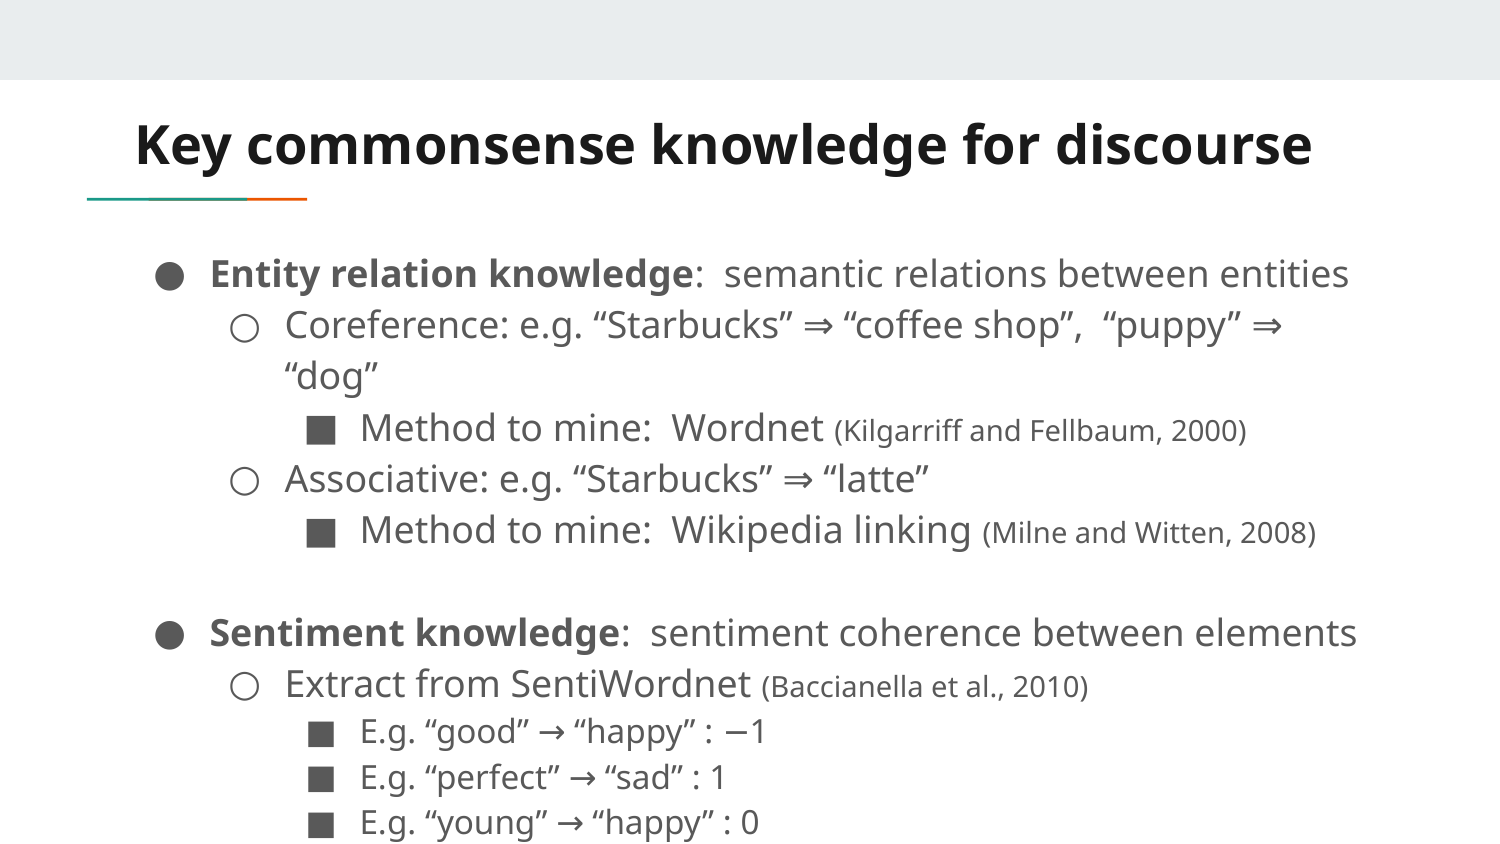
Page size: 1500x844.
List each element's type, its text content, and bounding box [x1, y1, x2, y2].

title Key commonsense knowledge for discourse [119, 94, 1381, 183]
list Entity relation knowledge: semantic relations between entities Coreference: e.g. “Starbucks” ⇒ “coffee shop”, “puppy” ⇒ “dog” Method to mine: Wordnet (Kilgarriff and Fellbaum, 2000) Associative: e.g. “Starbucks” ⇒ “latte” Method to mine: Wikipedia linking (Milne and Witten, 2008) Sentiment knowledge: sentiment coherence between elements Extract from SentiWordnet (Baccianella et al., 2010) E.g. “good” → “happy” : −1 E.g. “perfect” → “sad” : 1 E.g. “young” → “happy” : 0 [119, 228, 1381, 751]
